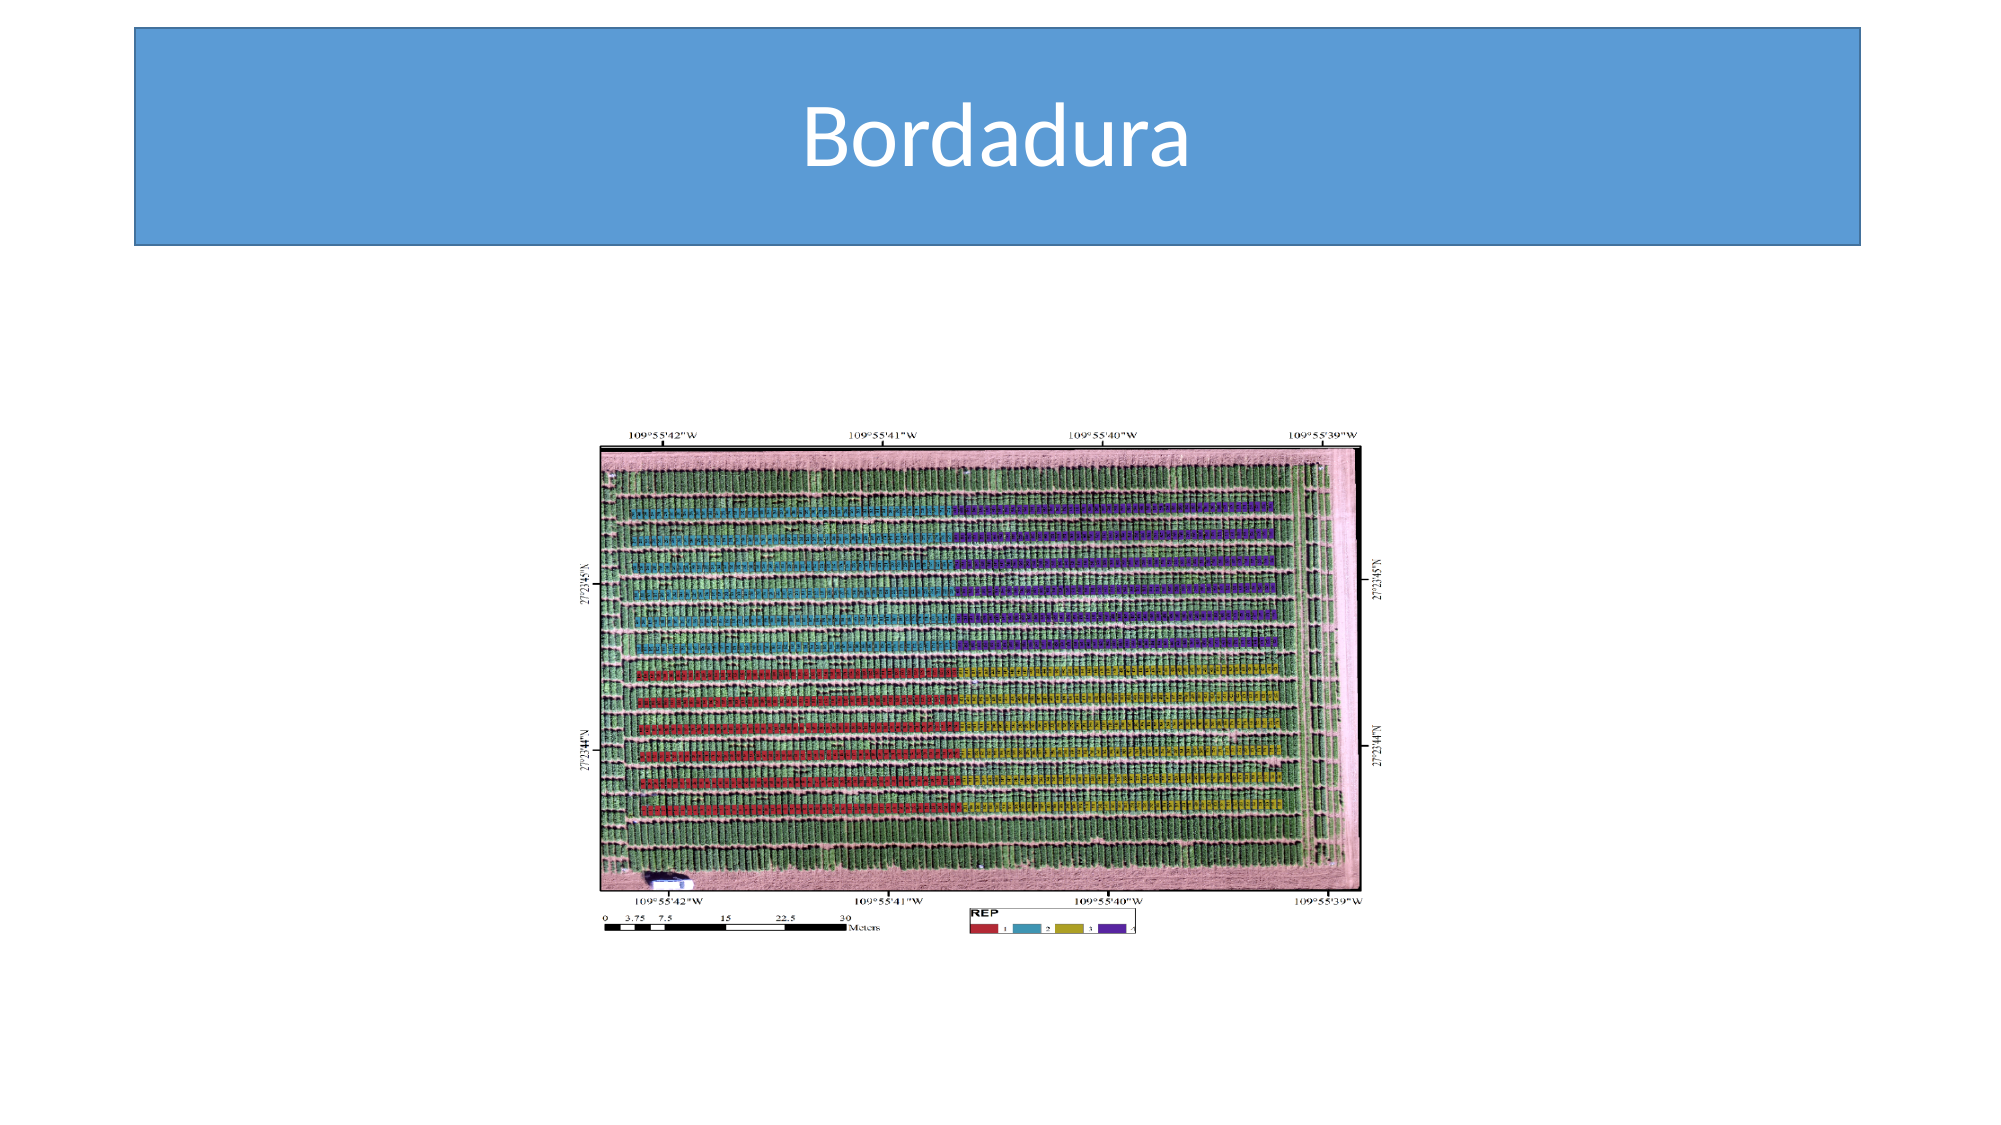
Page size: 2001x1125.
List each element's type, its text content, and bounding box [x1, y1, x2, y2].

picture [569, 266, 1425, 1083]
title Bordadura [134, 27, 1861, 246]
